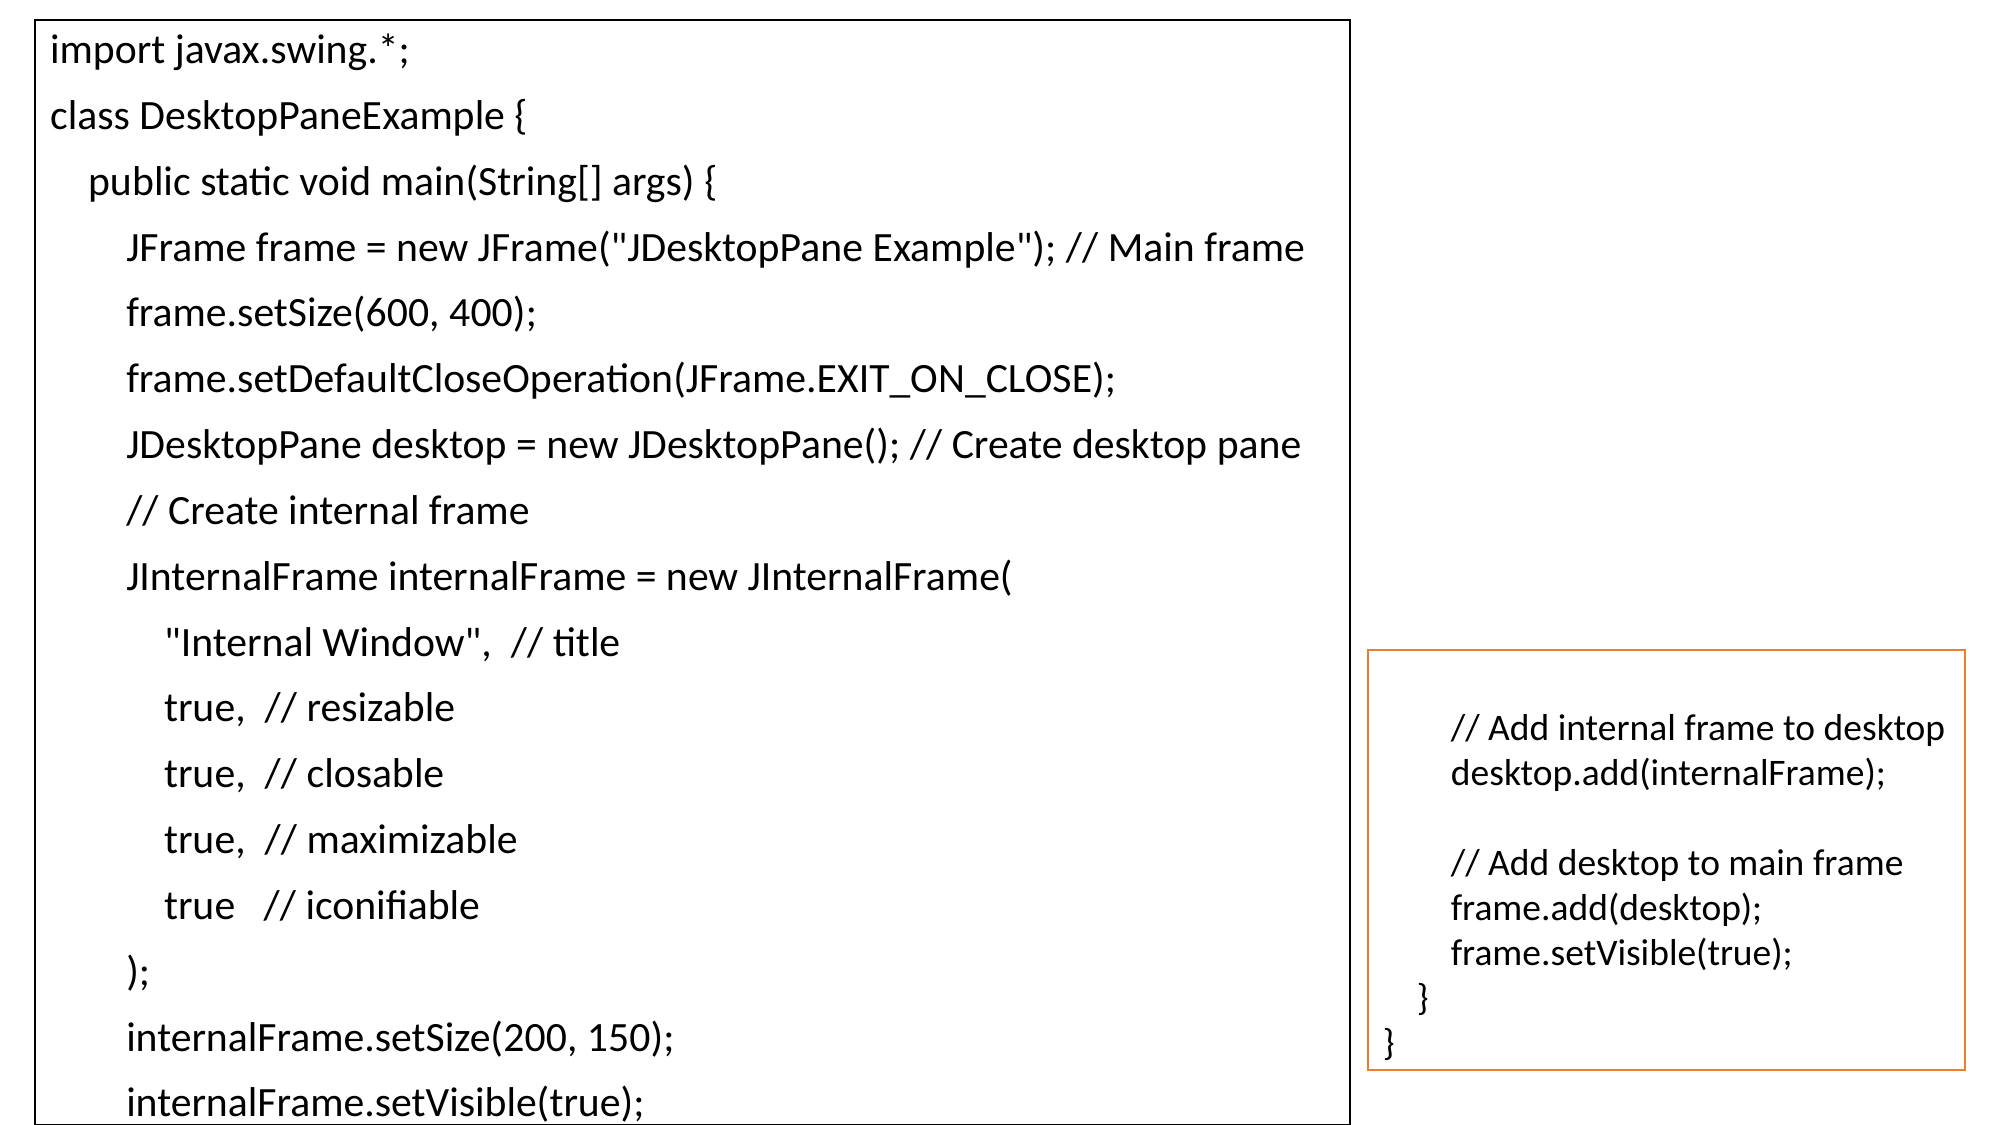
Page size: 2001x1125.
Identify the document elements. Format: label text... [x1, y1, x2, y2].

list import javax.swing.*; class DesktopPaneExample { public static void main(String[] args) { JFrame frame = new JFrame("JDesktopPane Example"); // Main frame frame.setSize(600, 400); frame.setDefaultCloseOperation(JFrame.EXIT_ON_CLOSE); JDesktopPane desktop = new JDesktopPane(); // Create desktop pane // Create internal frame JInternalFrame internalFrame = new JInternalFrame( "Internal Window", // title true, // resizable true, // closable true, // maximizable true // iconifiable ); internalFrame.setSize(200, 150); internalFrame.setVisible(true); [34, 19, 1351, 1125]
text_box // Add internal frame to desktop desktop.add(internalFrame); // Add desktop to main frame frame.add(desktop); frame.setVisible(true); } } [1367, 649, 1966, 1071]
